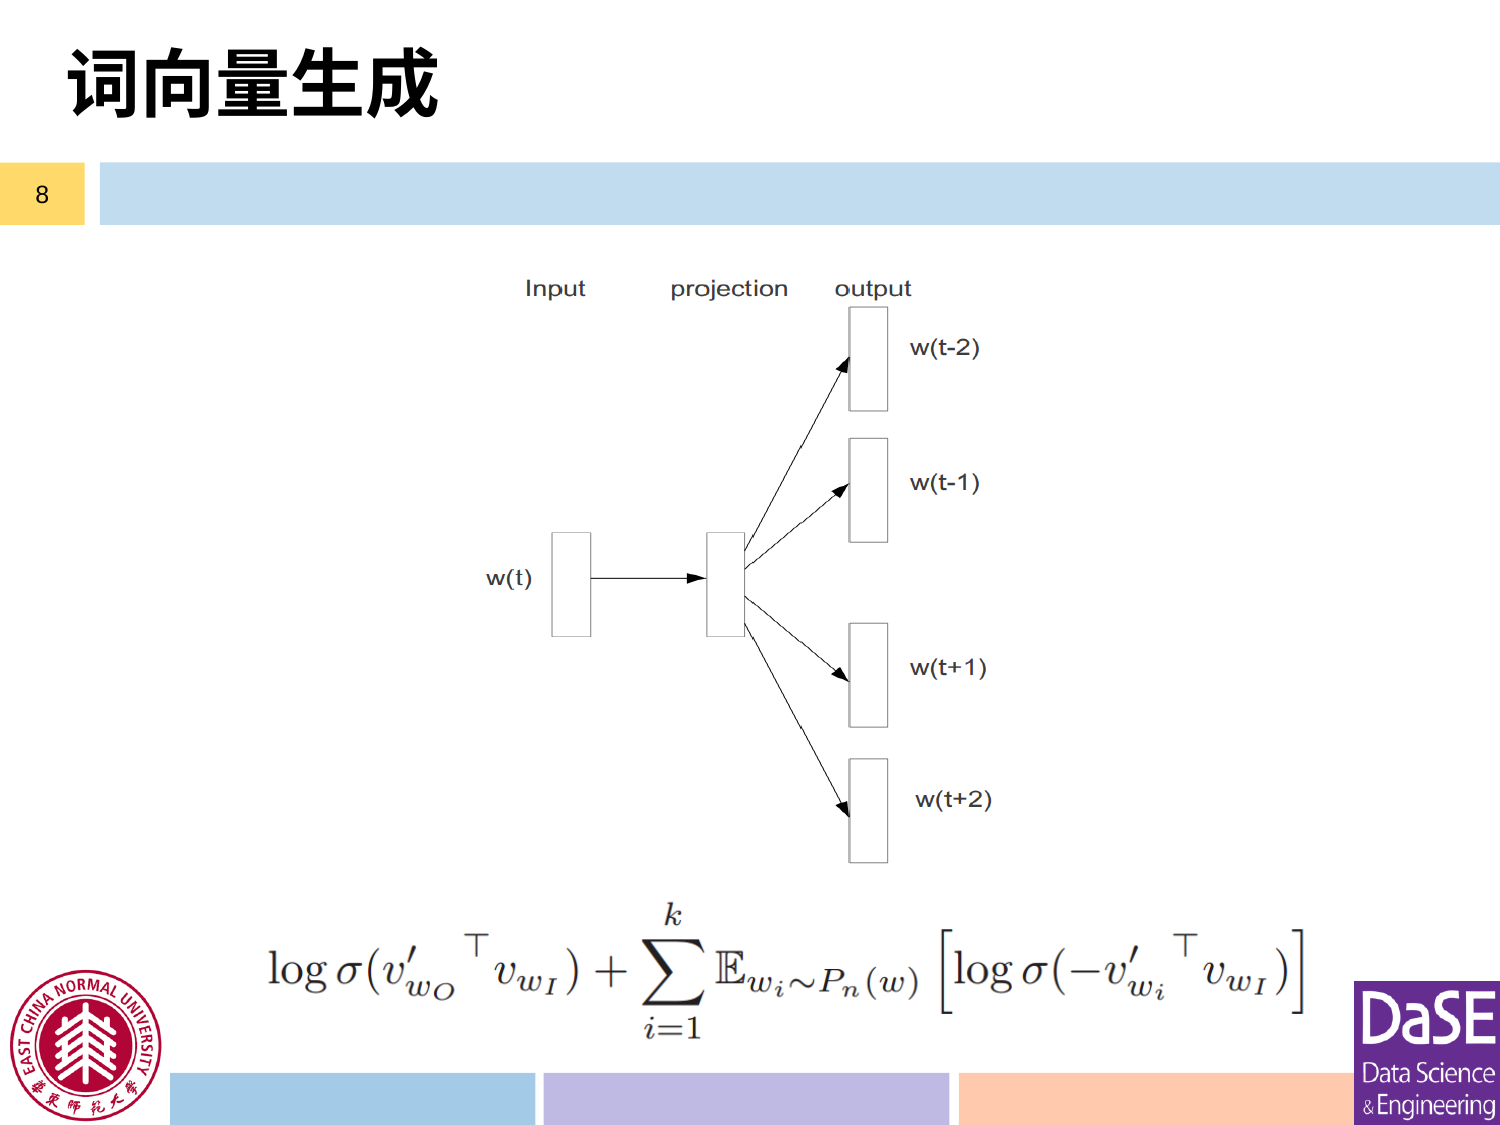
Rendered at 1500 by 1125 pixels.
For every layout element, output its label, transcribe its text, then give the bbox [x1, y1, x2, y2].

picture [0, 960, 170, 1125]
picture [1354, 981, 1500, 1125]
picture [237, 252, 1341, 1064]
title 词向量生成 [50, 0, 1459, 175]
slide_number 8 [0, 162, 85, 225]
